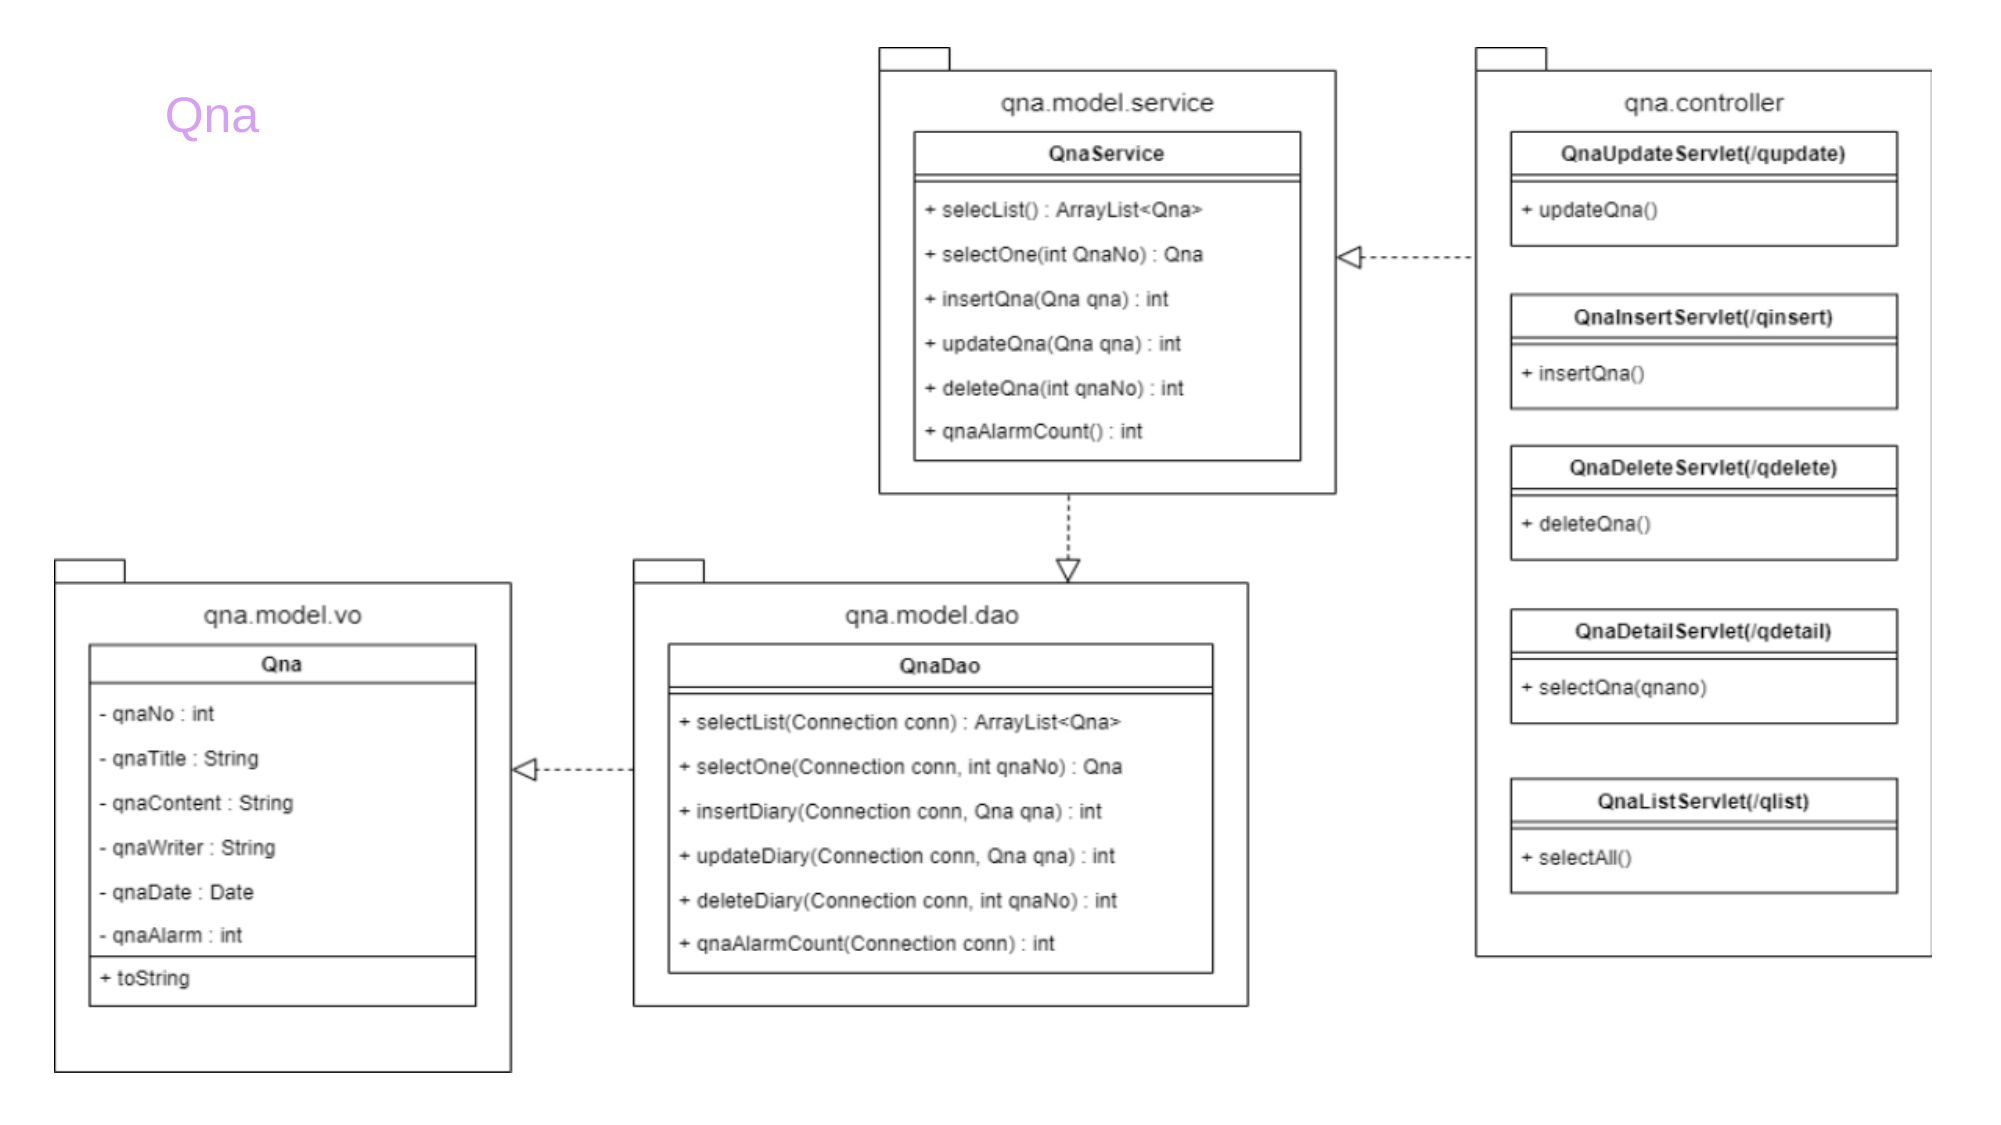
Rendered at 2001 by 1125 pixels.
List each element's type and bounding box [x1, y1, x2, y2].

text_box [54, 46, 1932, 1073]
